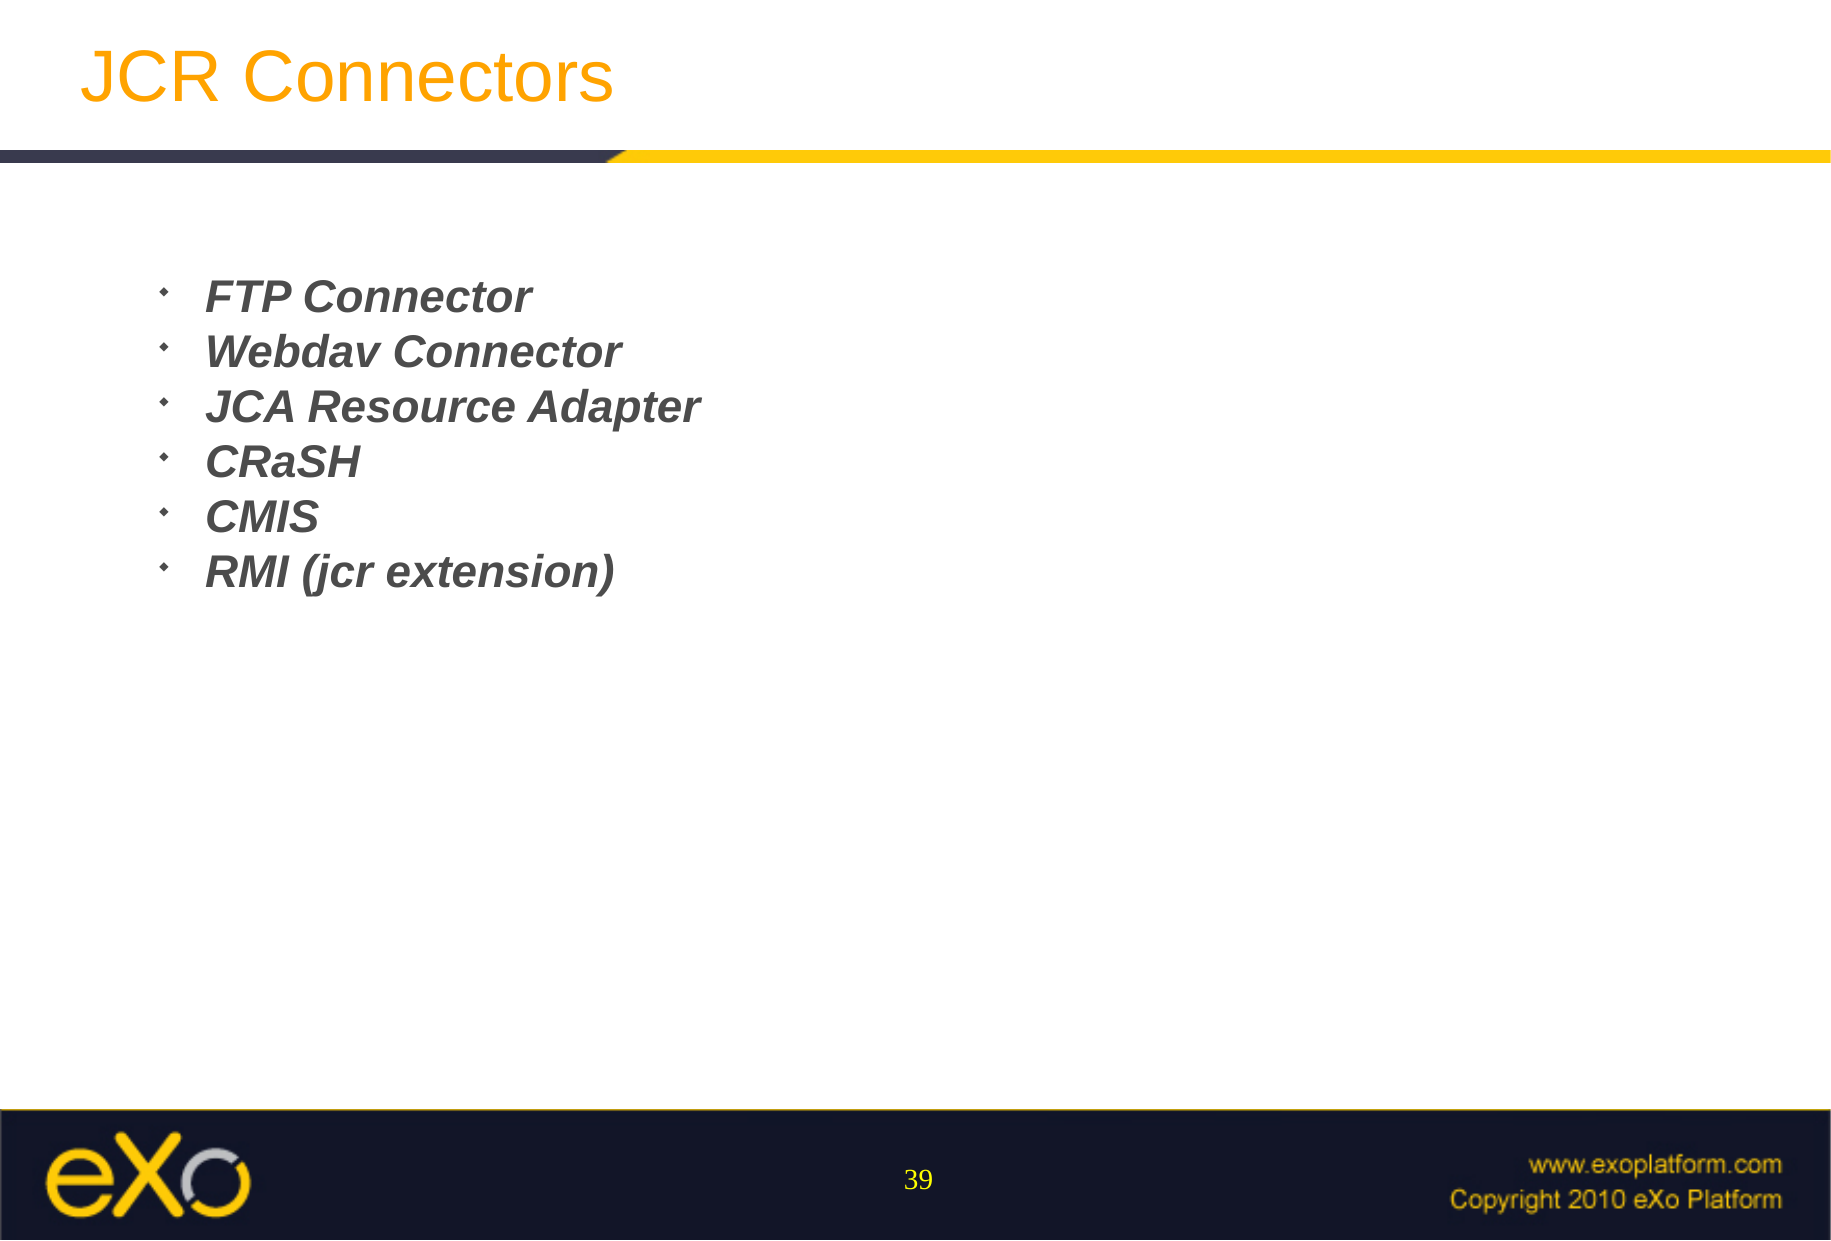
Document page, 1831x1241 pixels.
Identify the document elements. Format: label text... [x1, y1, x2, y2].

text_box JCR Connectors [80, 41, 1751, 117]
picture [0, 1109, 1831, 1240]
text_box FTP Connector Webdav Connector JCA Resource Adapter CRaSH CMIS RMI (jcr extension) [83, 221, 1754, 1057]
picture [0, 150, 1831, 163]
